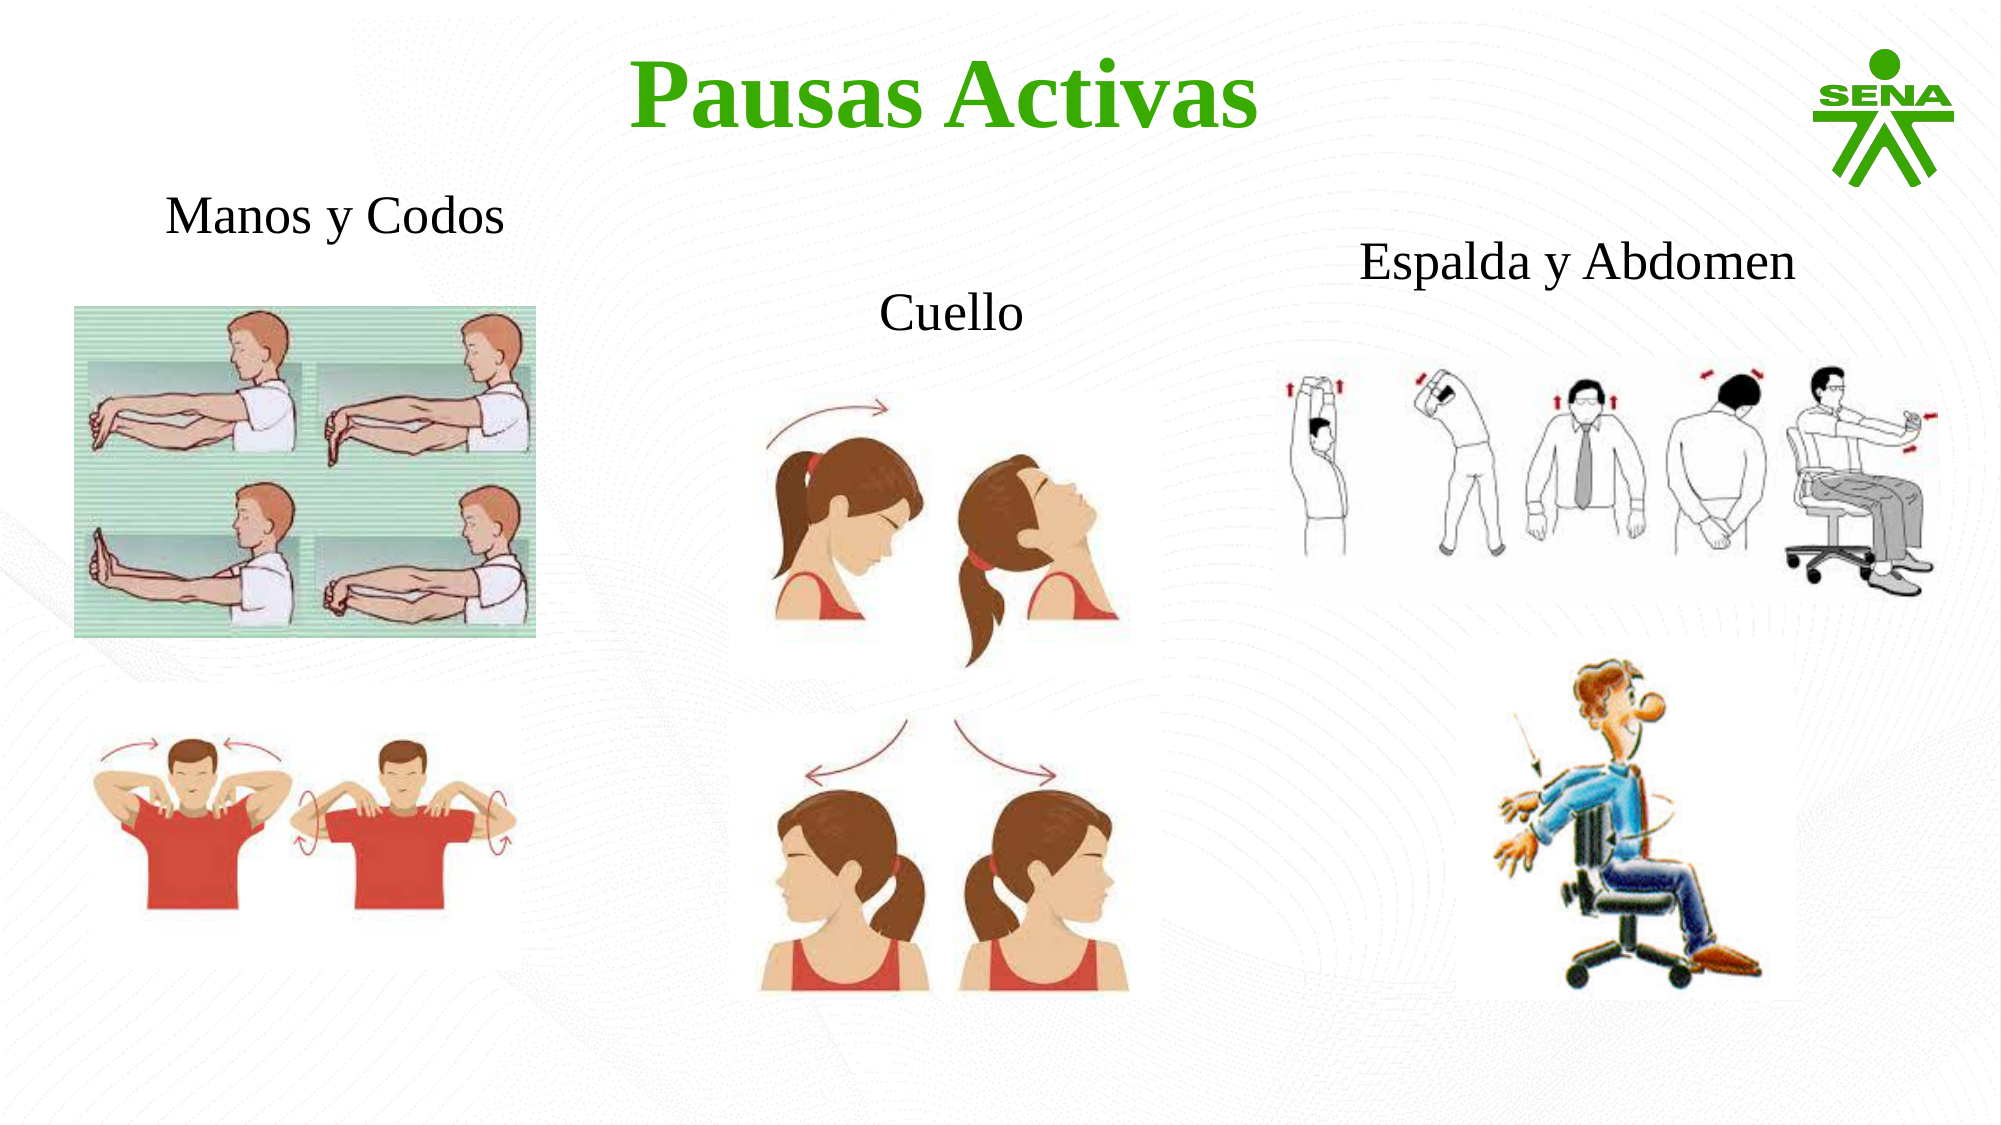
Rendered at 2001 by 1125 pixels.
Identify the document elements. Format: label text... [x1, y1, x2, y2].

text_box Manos y Codos [150, 163, 626, 259]
text_box Espalda y Abdomen [1344, 210, 1909, 306]
text_box Cuello [757, 261, 1134, 357]
picture [0, 0, 2001, 1125]
text_box Pausas Activas [451, 33, 1440, 194]
